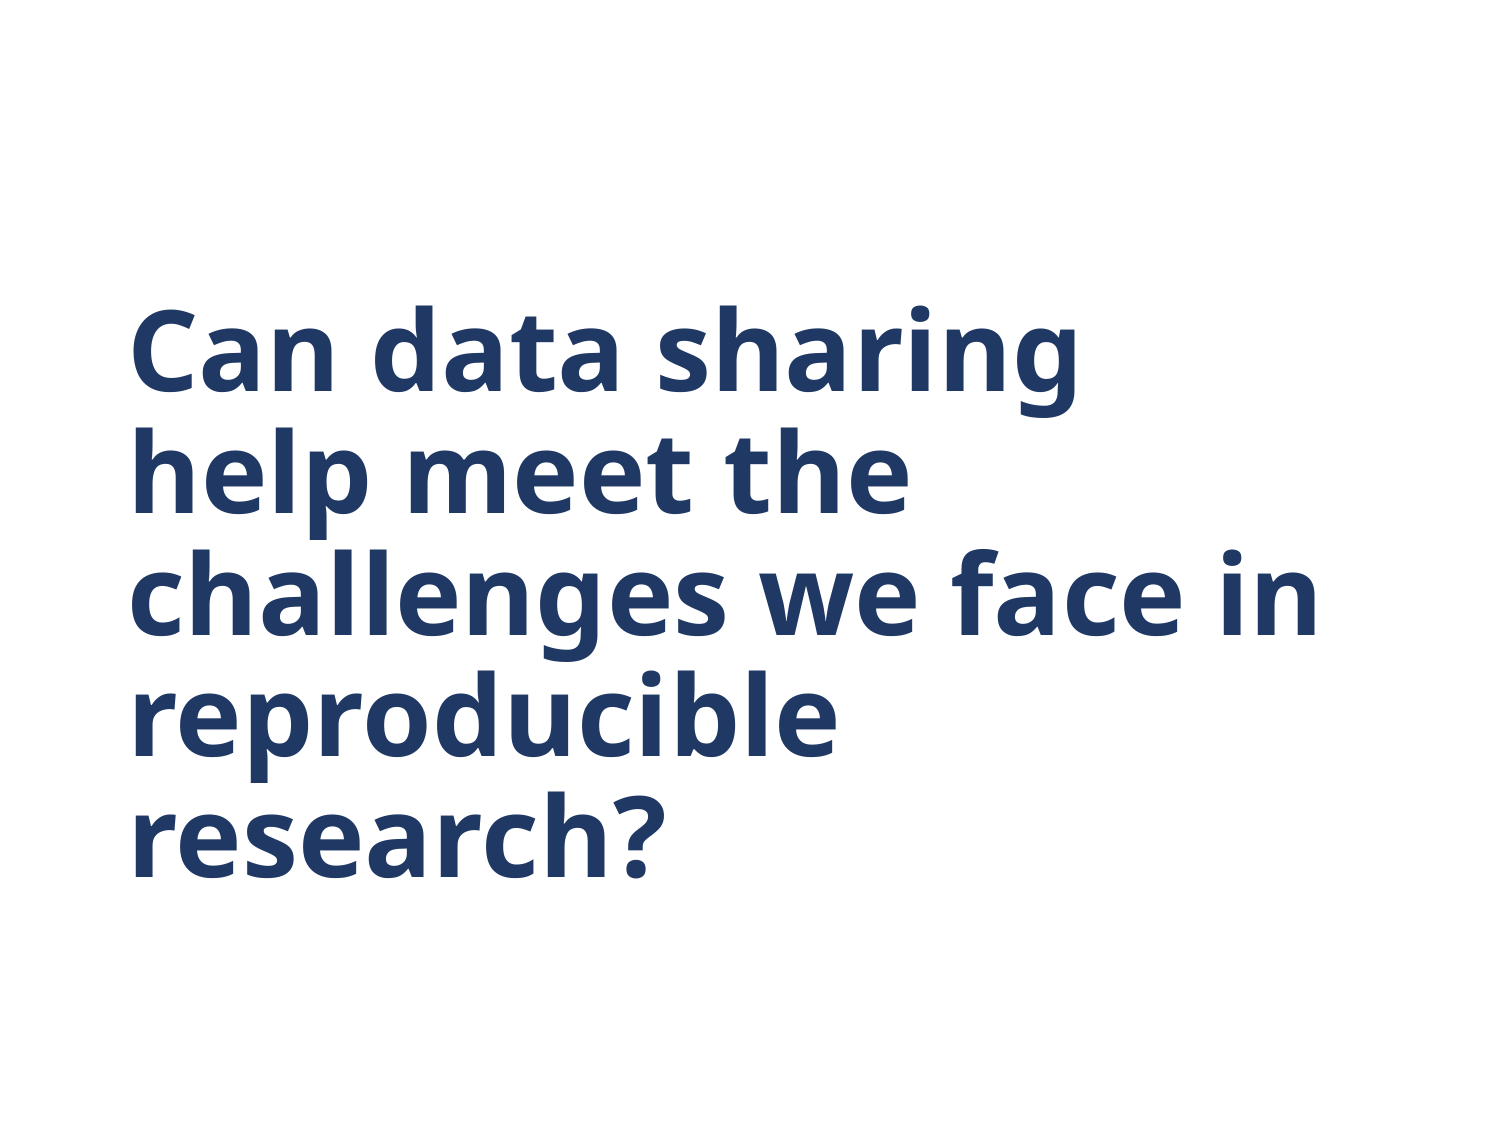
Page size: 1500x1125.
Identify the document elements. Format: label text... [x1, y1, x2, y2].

text_box Can data sharing help meet the challenges we face in reproducible research? [112, 287, 1363, 579]
